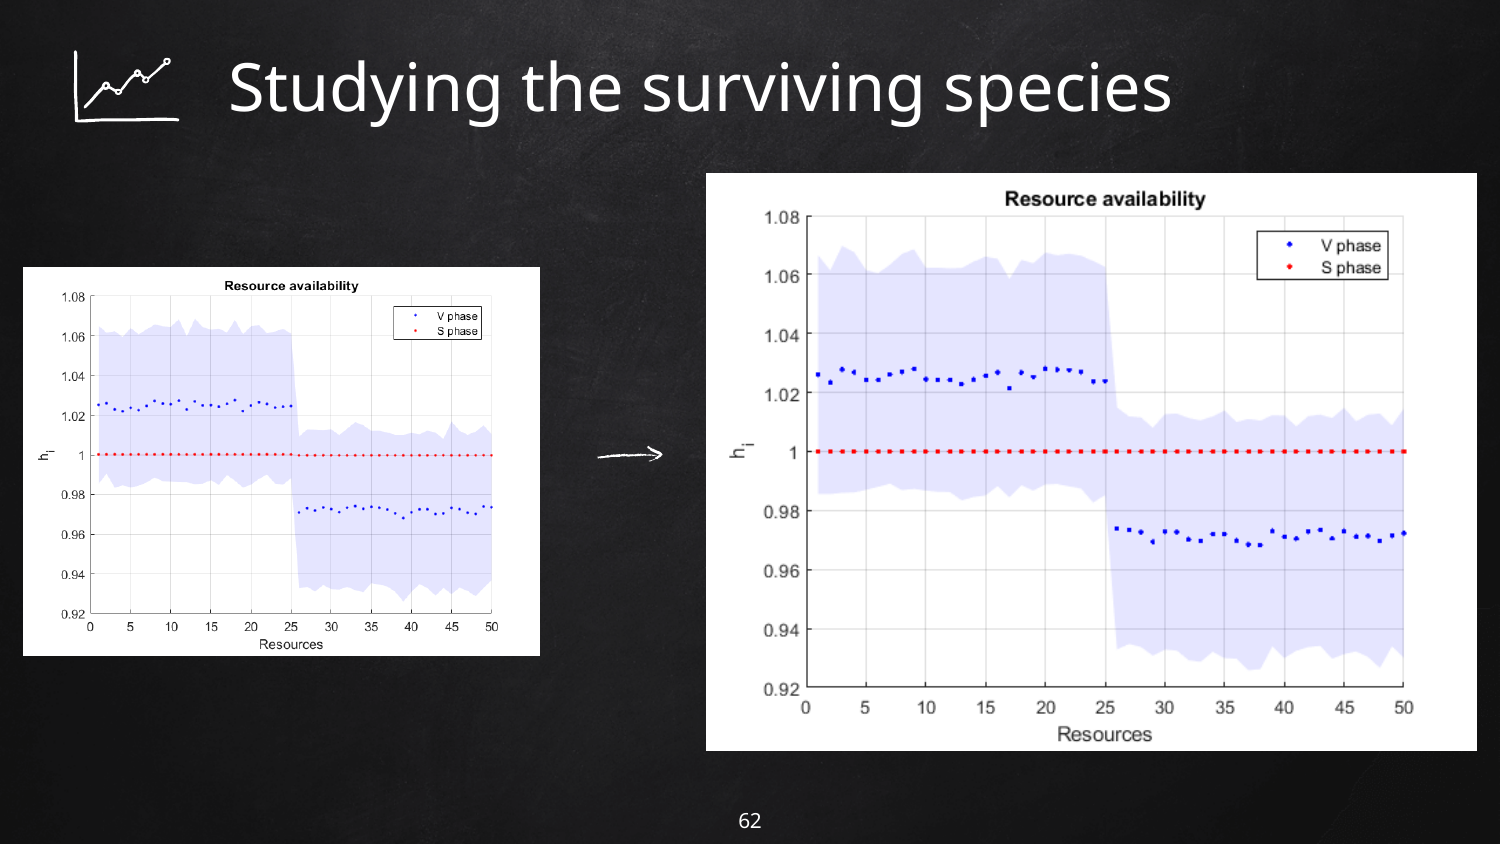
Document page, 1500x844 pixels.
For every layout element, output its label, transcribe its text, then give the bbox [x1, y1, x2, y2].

slide_number 62 [705, 792, 795, 844]
text_box [73, 50, 180, 123]
text_box Studying the surviving species [213, 29, 1458, 131]
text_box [597, 445, 663, 462]
picture [0, 0, 1500, 844]
